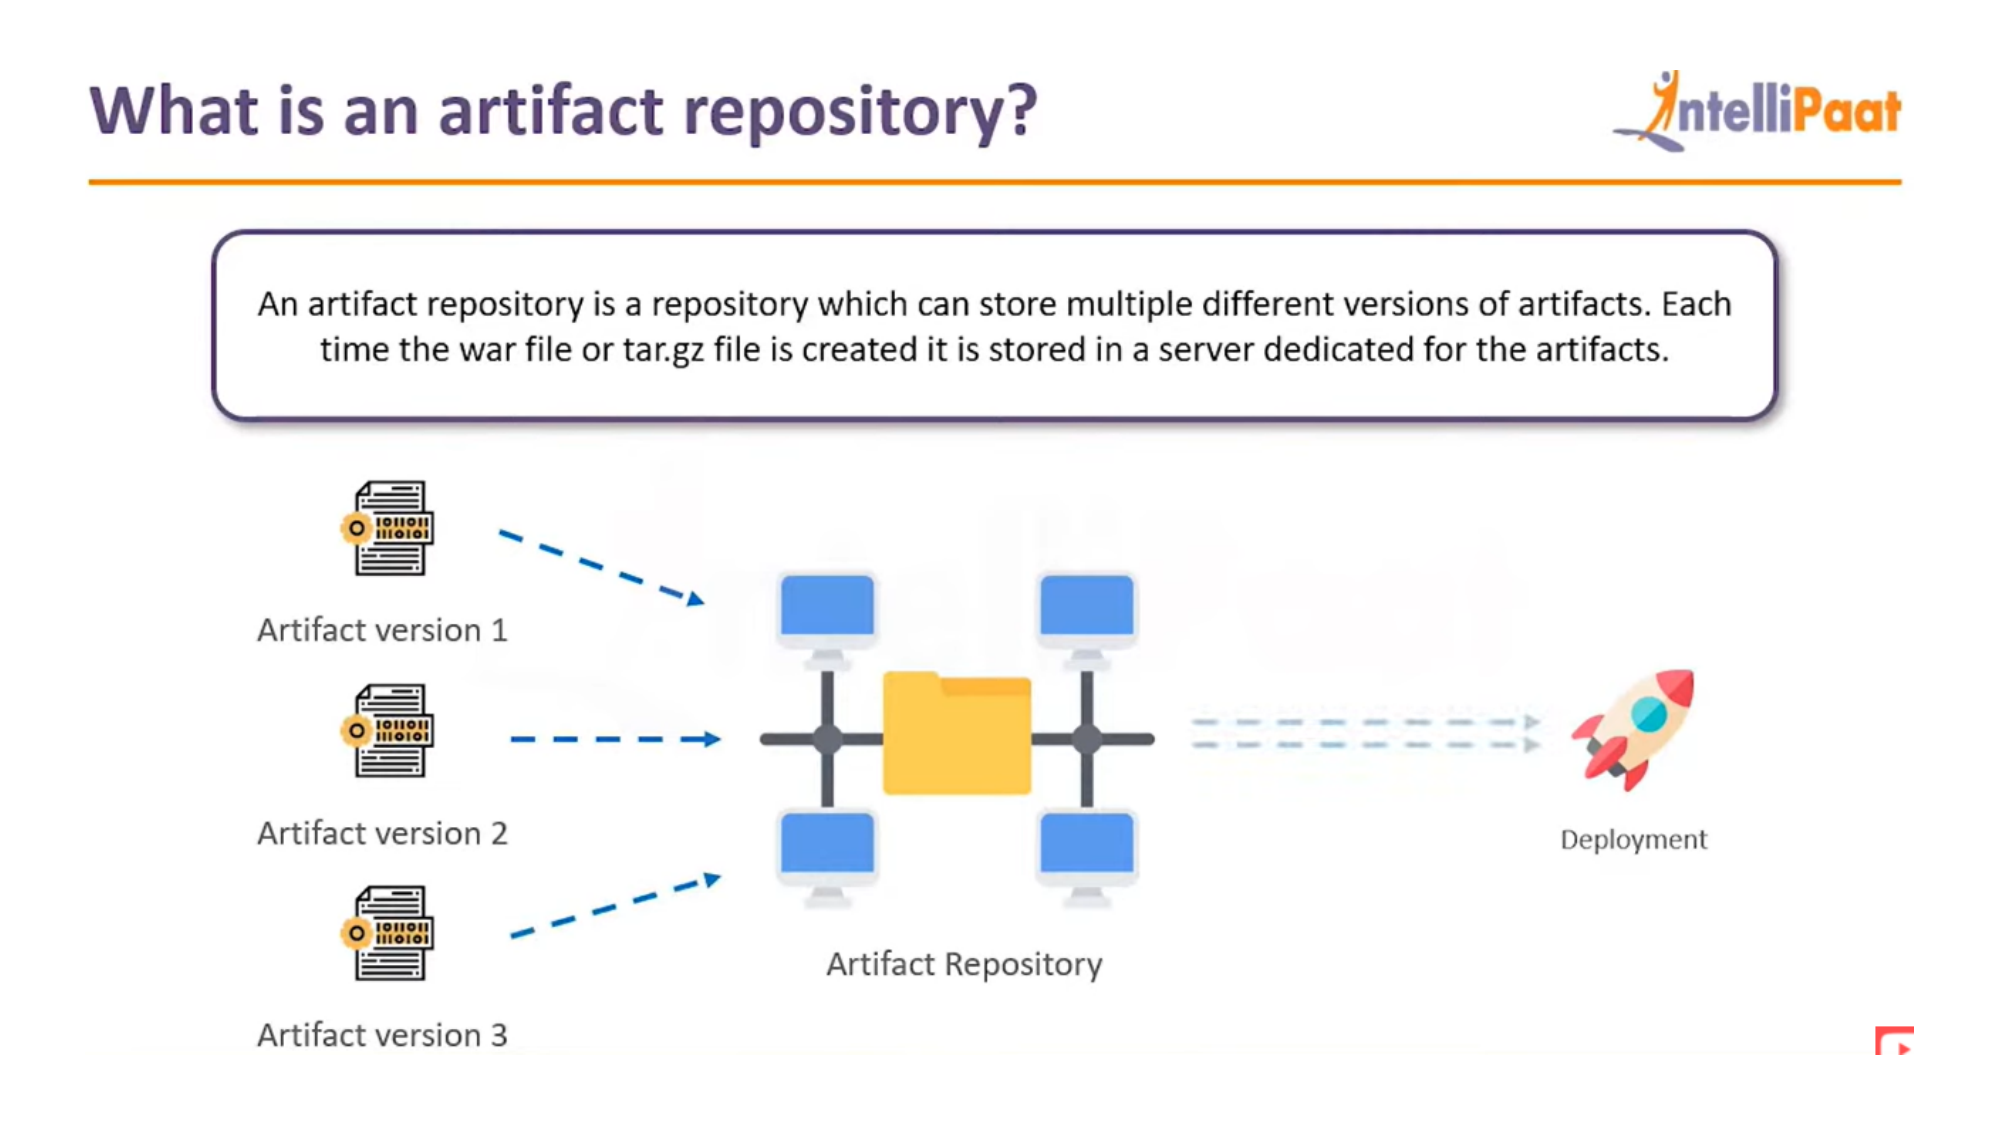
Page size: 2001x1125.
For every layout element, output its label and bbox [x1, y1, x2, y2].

picture [85, 70, 1914, 1055]
